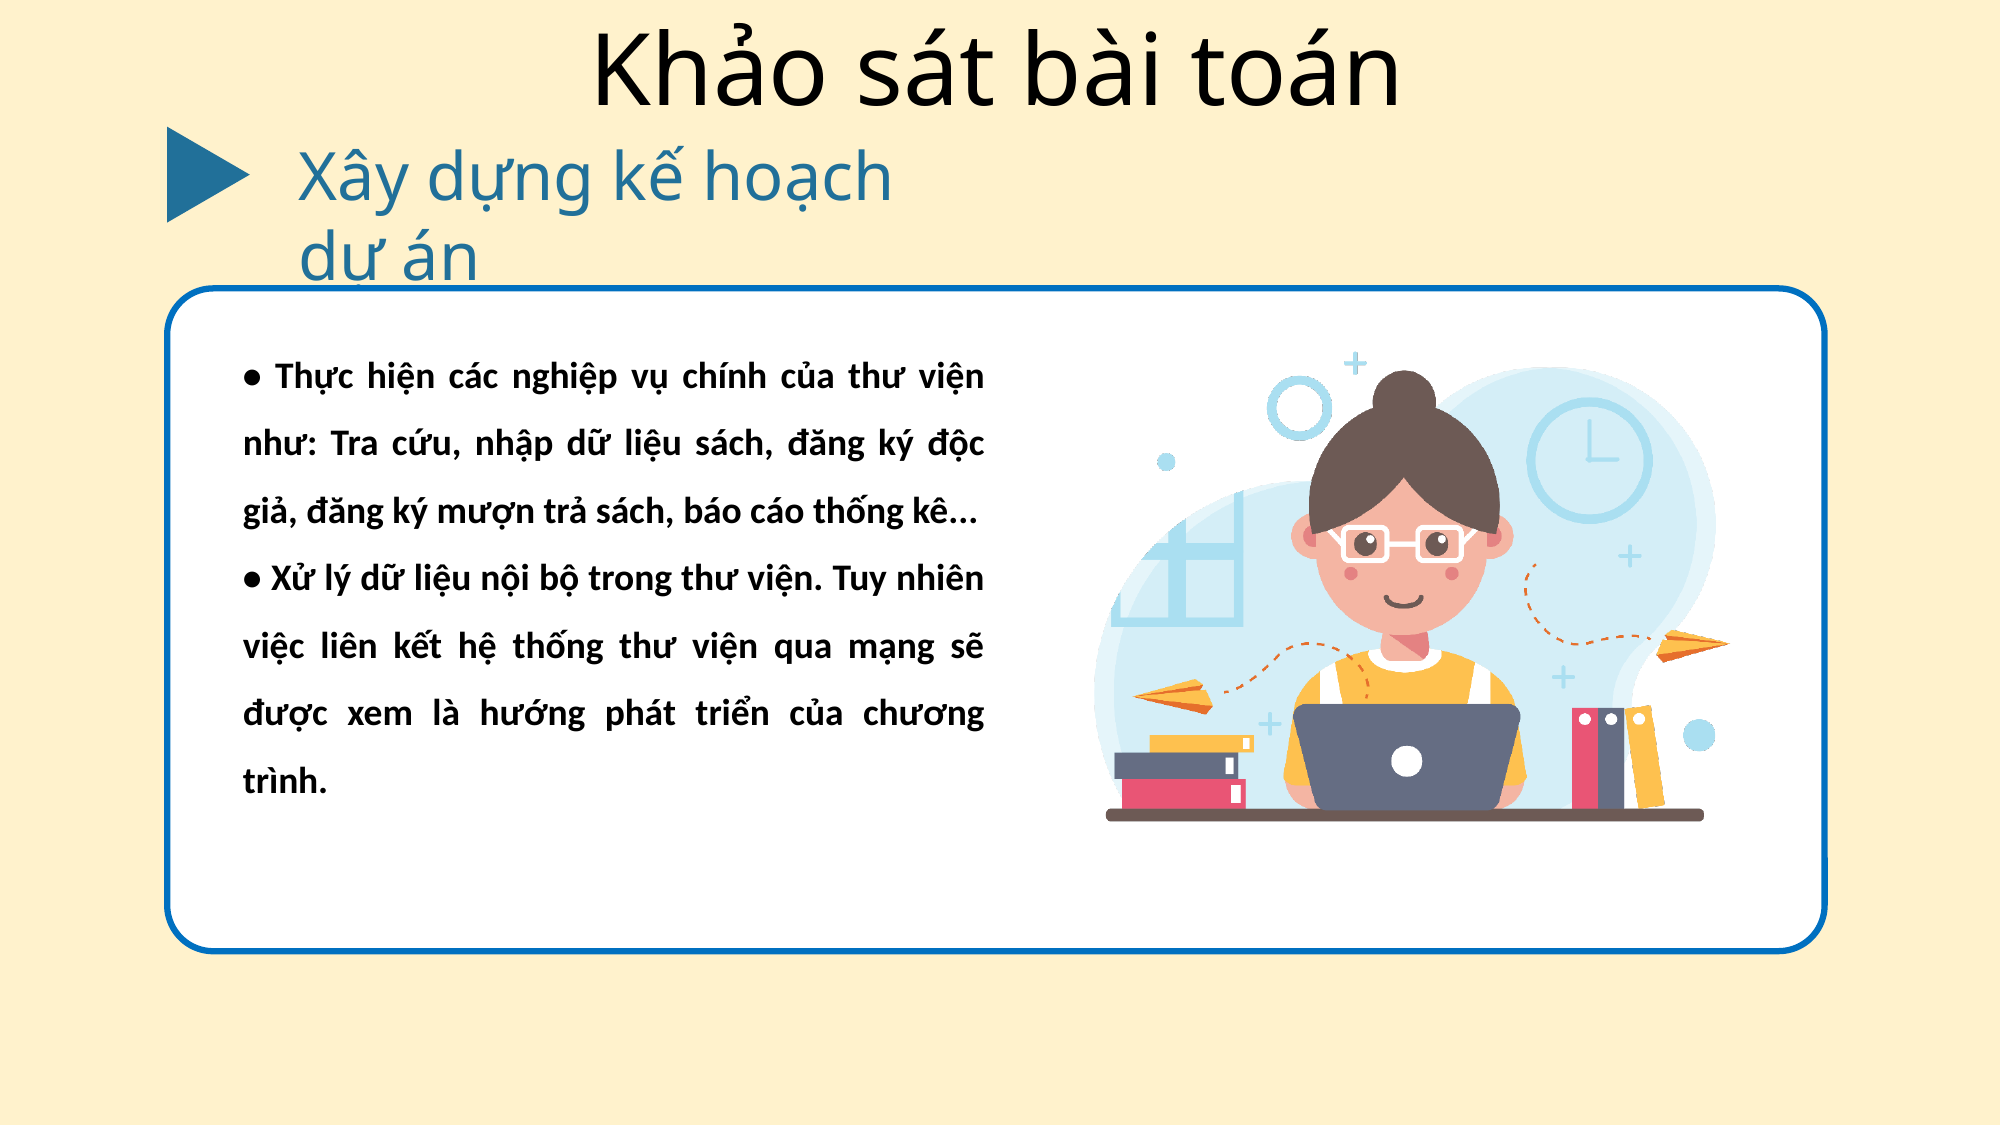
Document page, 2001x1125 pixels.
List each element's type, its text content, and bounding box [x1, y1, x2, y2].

text_box [166, 124, 252, 225]
text_box Khảo sát bài toán [530, 0, 1464, 134]
text_box • Thực hiện các nghiệp vụ chính của thư viện như: Tra cứu, nhập dữ liệu sách, đăng ký độc giả, đăng ký mượn trả sách, báo cáo thống kê... • Xử lý dữ liệu nội bộ trong thư viện. Tuy nhiên việc liên kết hệ thống thư viện qua mạng sẽ được xem là hướng phát triển của chương trình. [228, 320, 1000, 876]
picture [1000, 174, 1824, 998]
text_box Add description here... [166, 287, 1000, 953]
text_box Xây dựng kế hoạch dự án [284, 126, 1000, 287]
